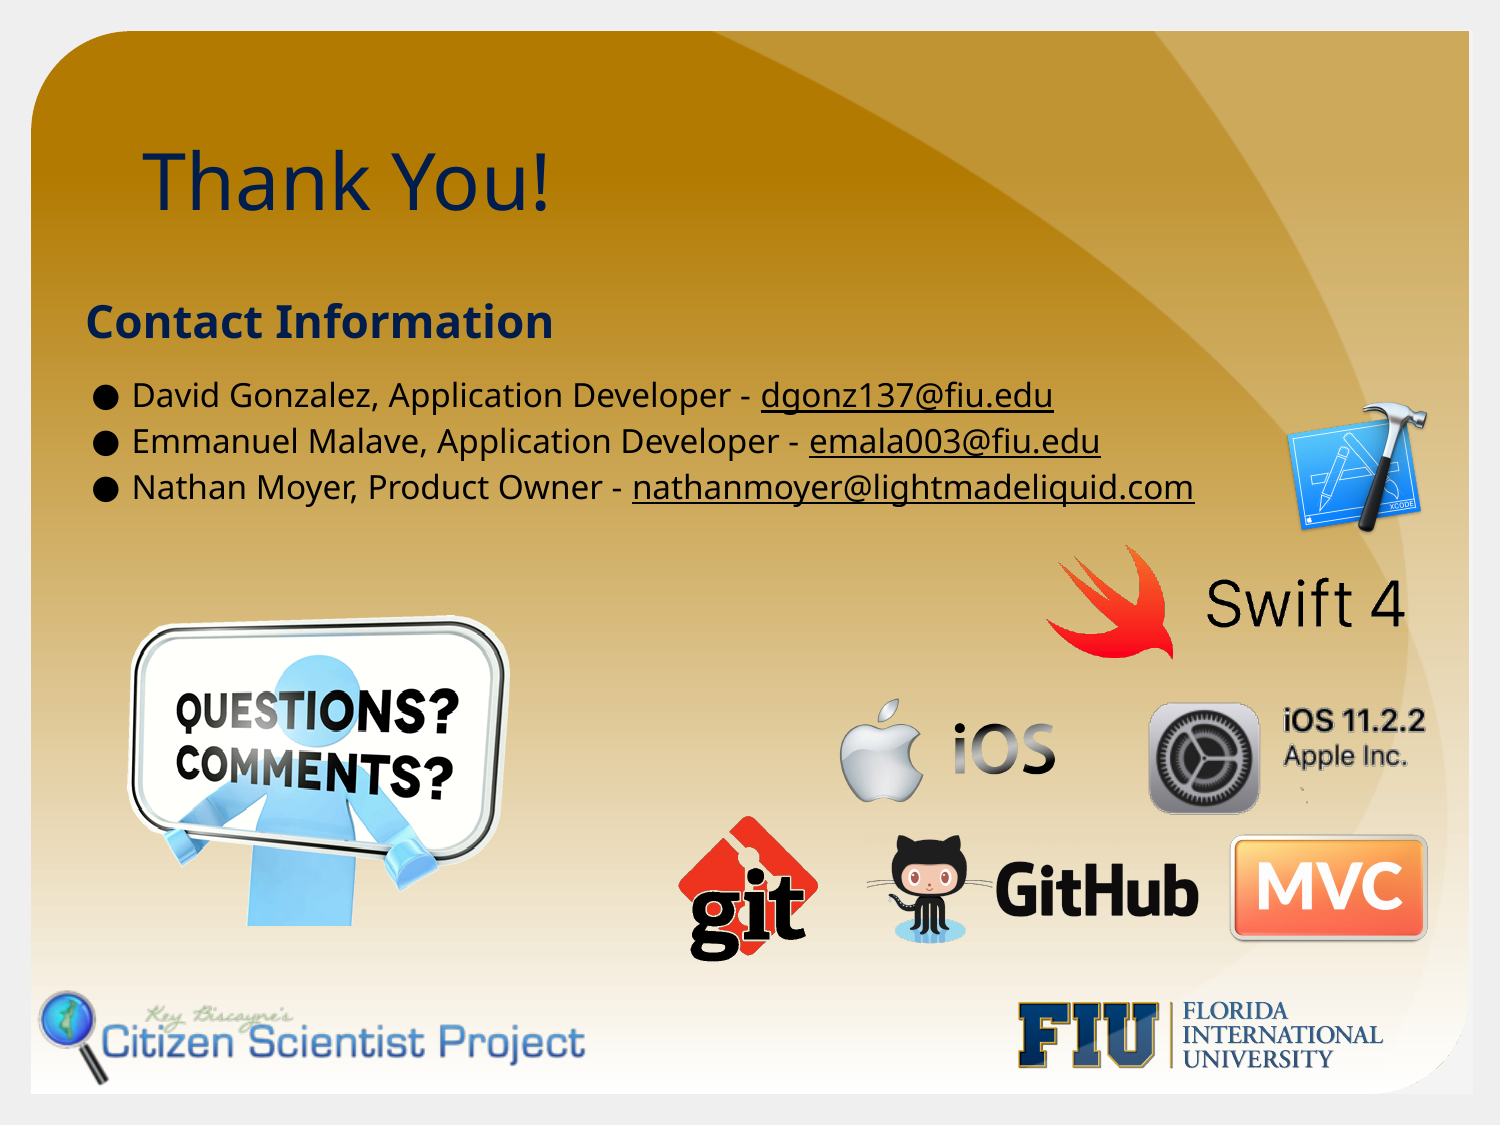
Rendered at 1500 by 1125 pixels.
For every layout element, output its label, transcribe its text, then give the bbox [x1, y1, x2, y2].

list Contact Information David Gonzalez, Application Developer - dgonz137@fiu.edu Emmanuel Malave, Application Developer - emala003@fiu.edu Nathan Moyer, Product Owner - nathanmoyer@lightmadeliquid.com [70, 188, 1458, 616]
title Thank You! [127, 62, 1372, 188]
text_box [675, 398, 1500, 962]
picture [24, 30, 1473, 1094]
